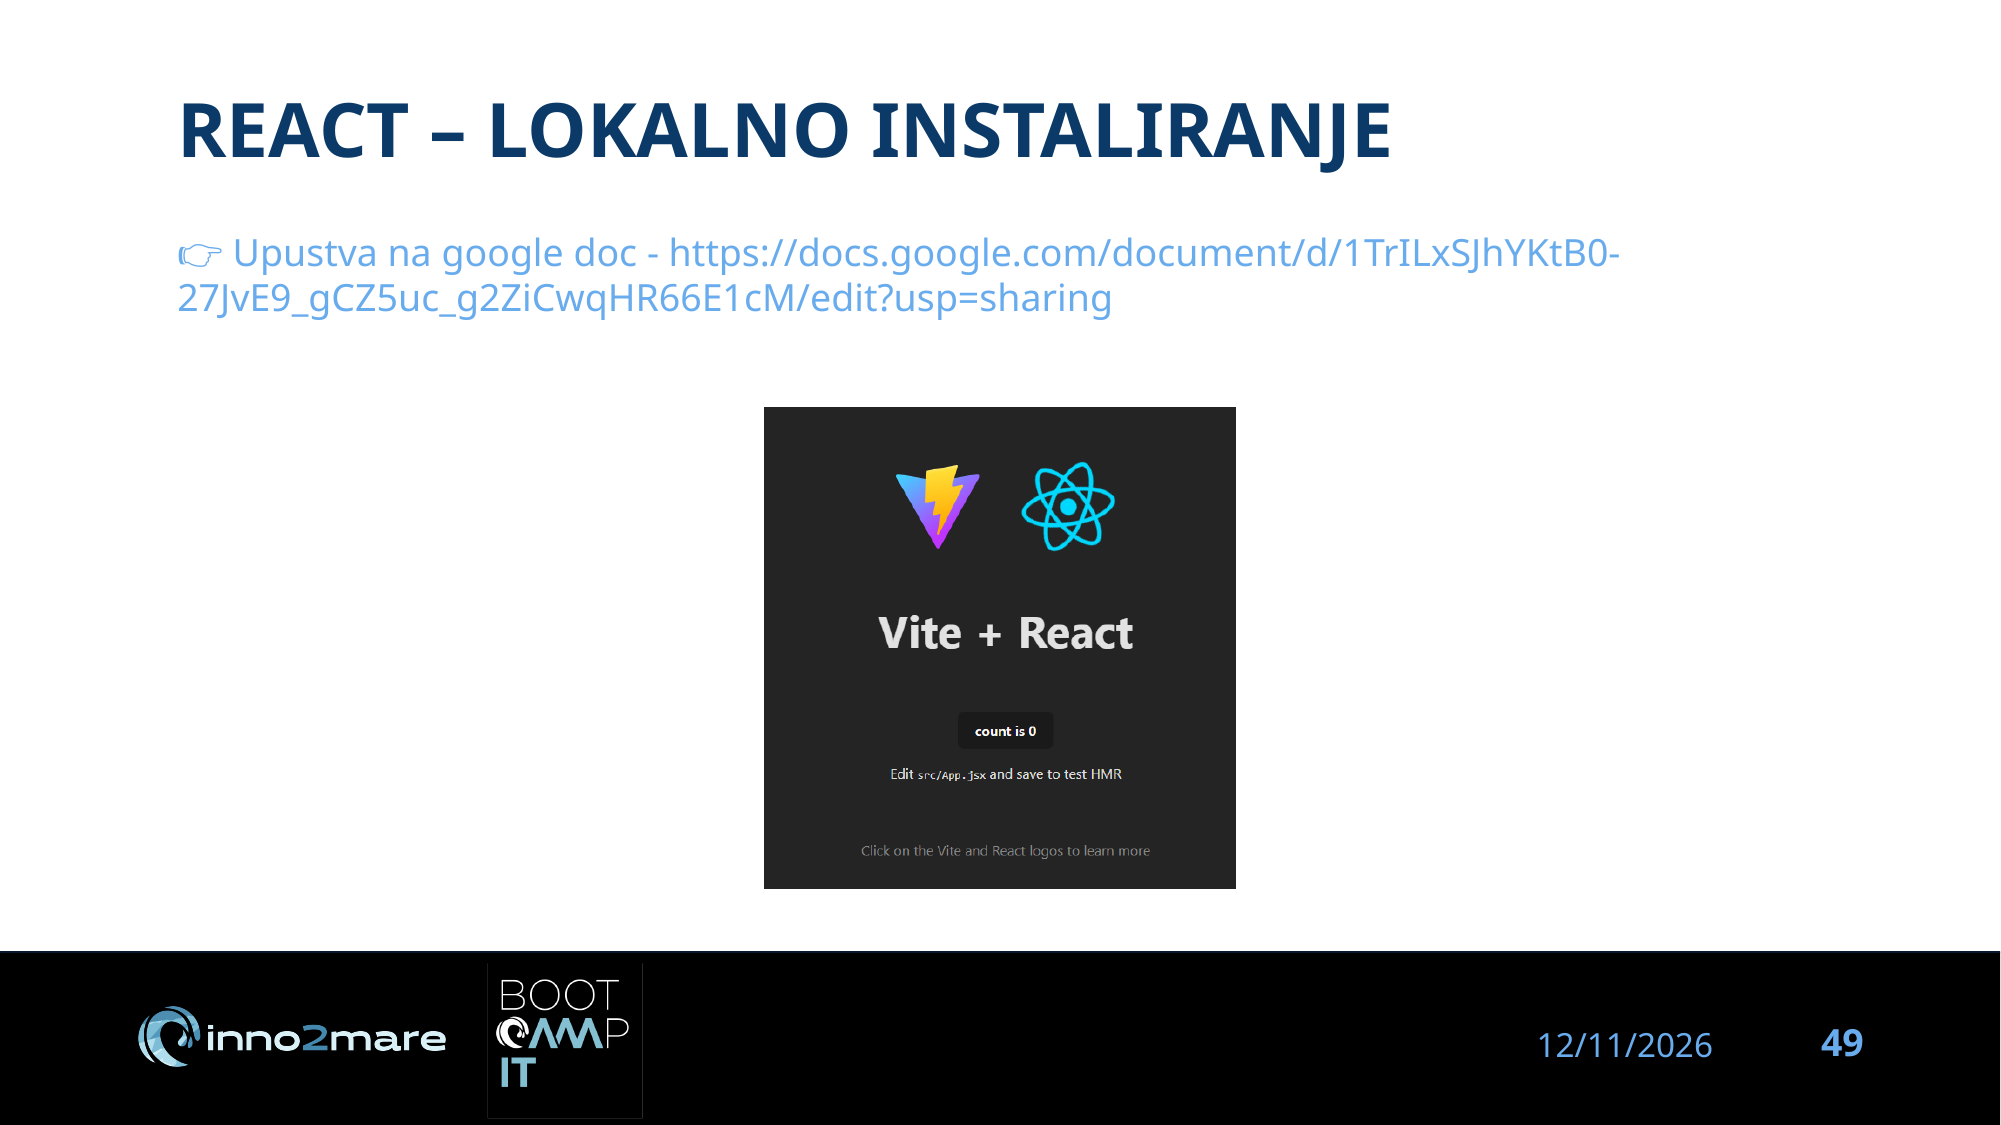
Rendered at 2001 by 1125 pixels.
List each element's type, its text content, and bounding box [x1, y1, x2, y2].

picture [764, 407, 1236, 889]
text_box REACT – LOKALNO INSTALIRANJE [162, 62, 1888, 203]
picture [138, 957, 690, 1124]
text_box 👉 Upustva na google doc - https://docs.google.com/document/d/1TrILxSJhYKtB0-27JvE9_gCZ5uc_g2ZiCwqHR66E1cM/edit?usp=sharing [162, 221, 1702, 327]
